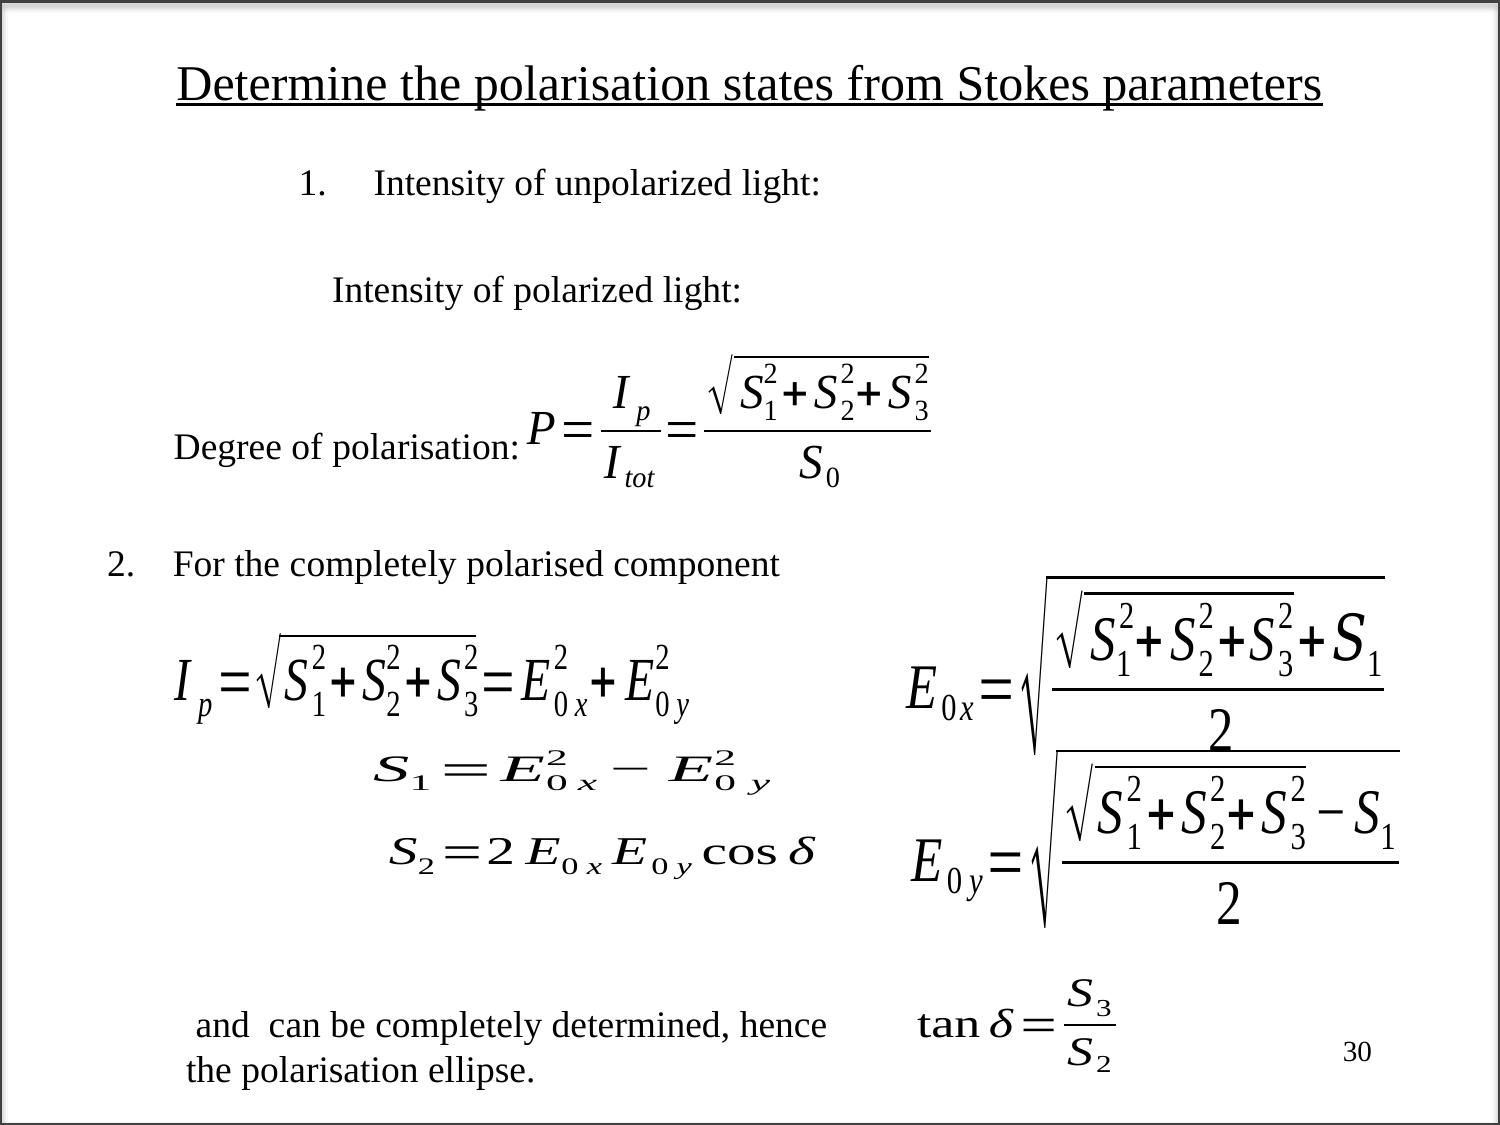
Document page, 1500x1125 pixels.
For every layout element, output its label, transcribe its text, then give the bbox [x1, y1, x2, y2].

text_box Degree of polarisation: [159, 414, 586, 475]
text_box For the completely polarised component [92, 531, 888, 592]
text_box Determine the polarisation states from Stokes parameters [0, 42, 1500, 118]
text_box [0, 118, 1500, 1125]
text_box [0, 0, 1500, 42]
slide_number 30 [1074, 1024, 1388, 1101]
